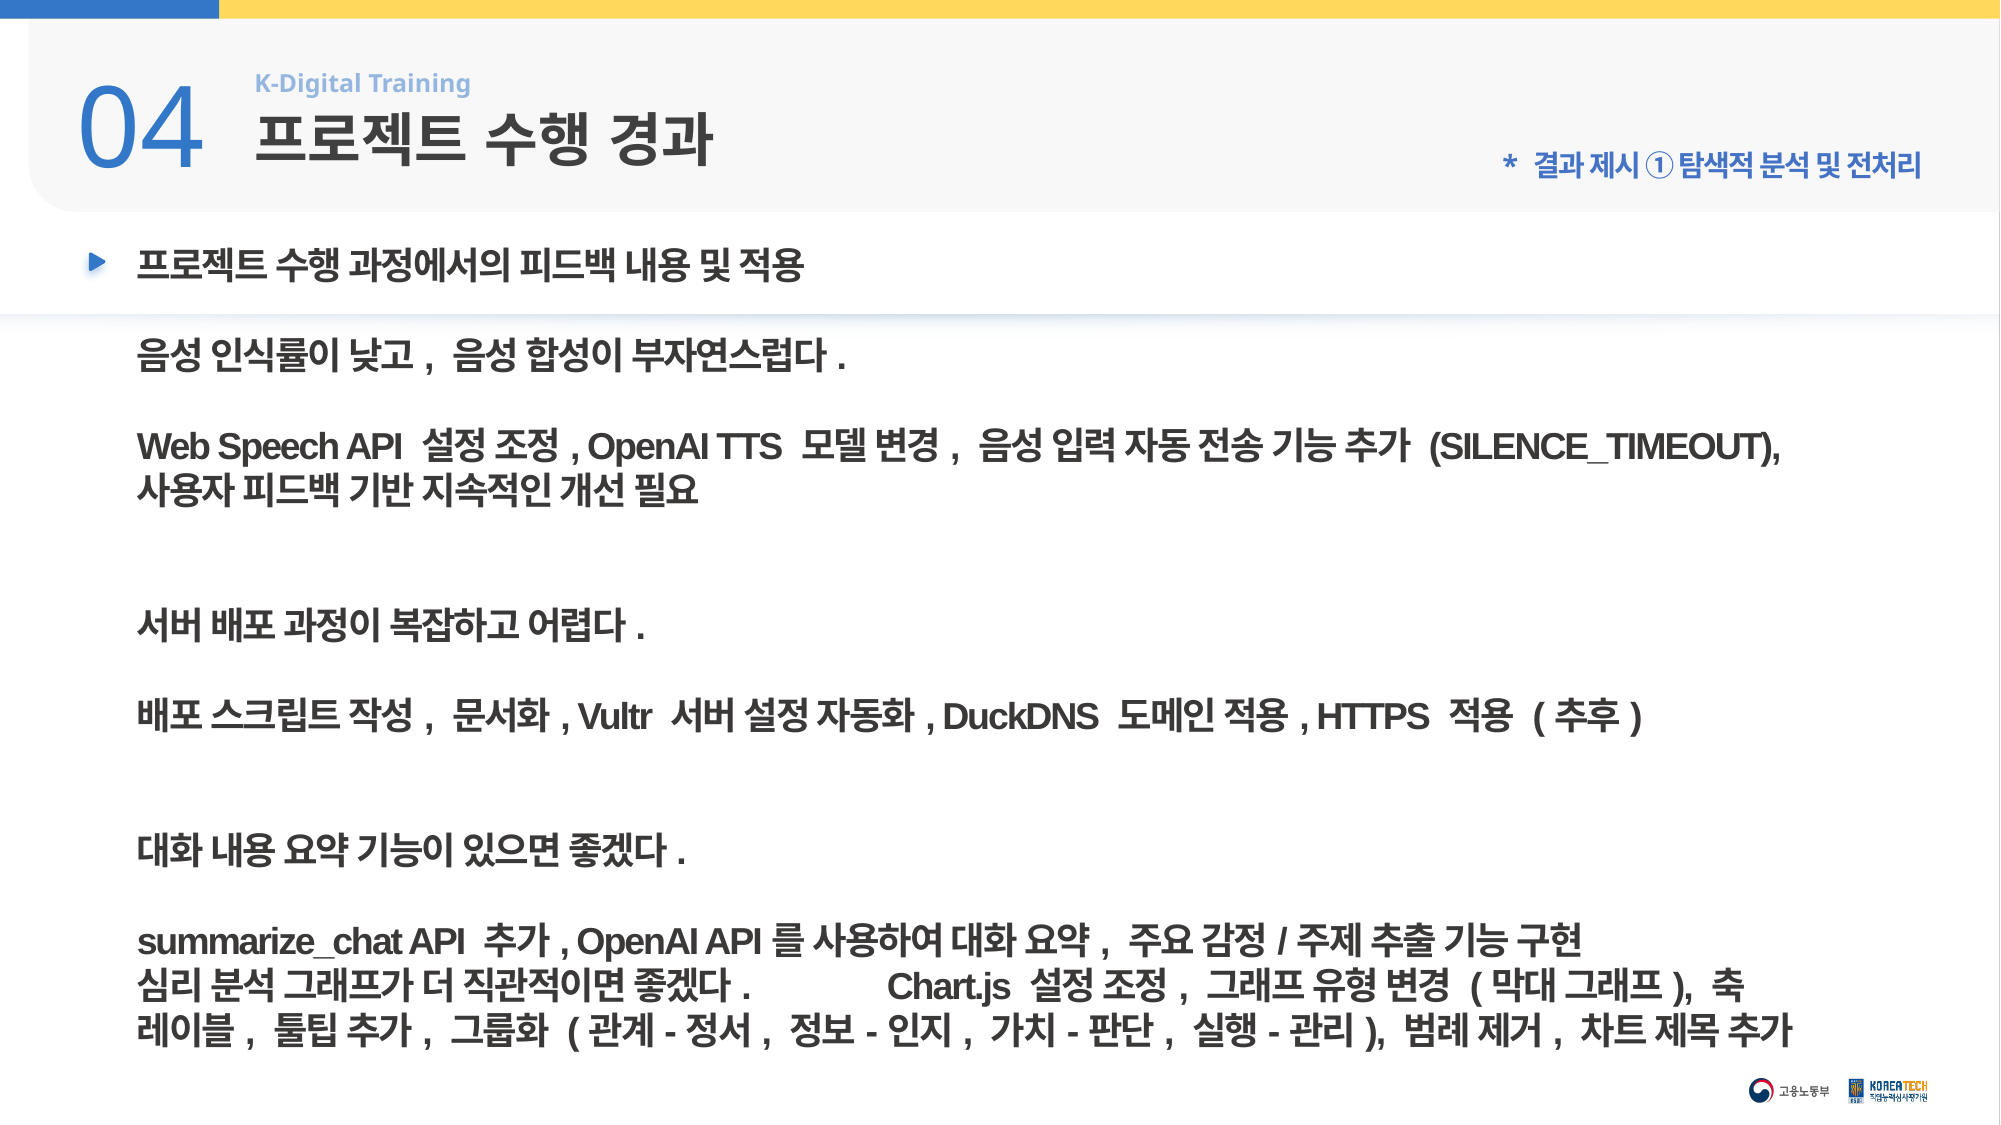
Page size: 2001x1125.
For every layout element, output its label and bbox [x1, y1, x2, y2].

text_box [1749, 1078, 1927, 1104]
text_box [88, 353, 1816, 1068]
text_box [61, 54, 1038, 191]
text_box [88, 234, 1816, 314]
picture [0, 0, 2000, 1125]
